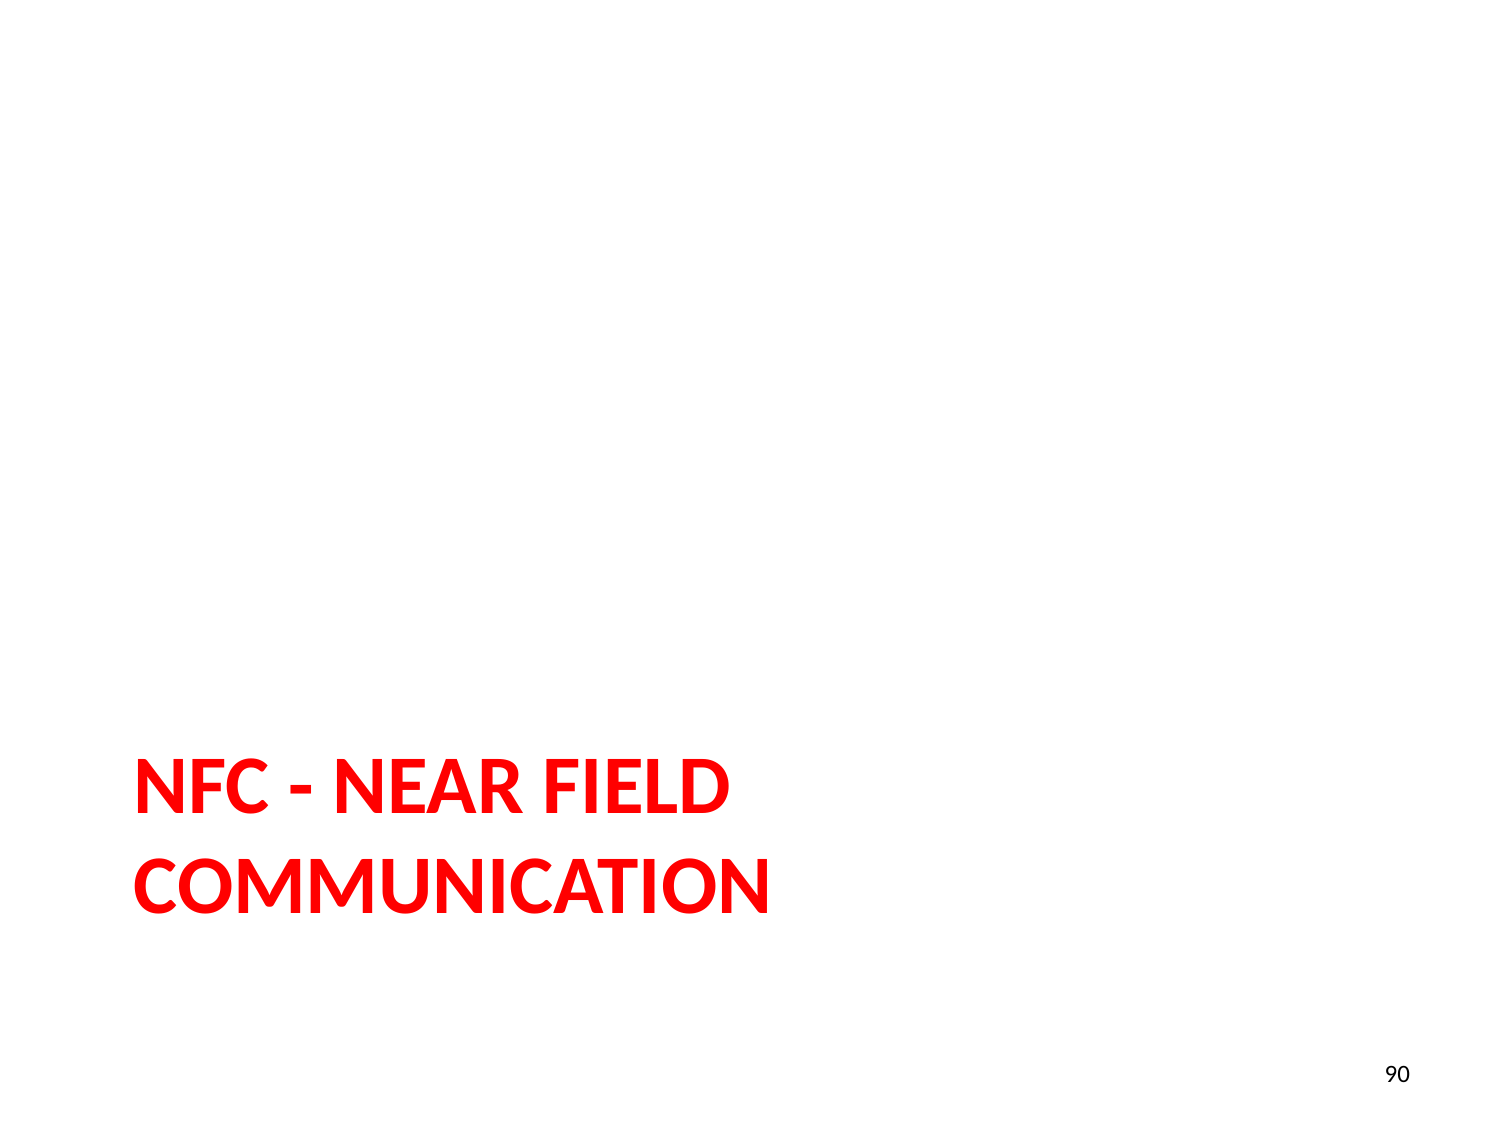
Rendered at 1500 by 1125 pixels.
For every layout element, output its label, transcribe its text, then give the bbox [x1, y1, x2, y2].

title nfc - Near field communication [118, 722, 1394, 947]
slide_number 90 [1074, 1042, 1425, 1103]
